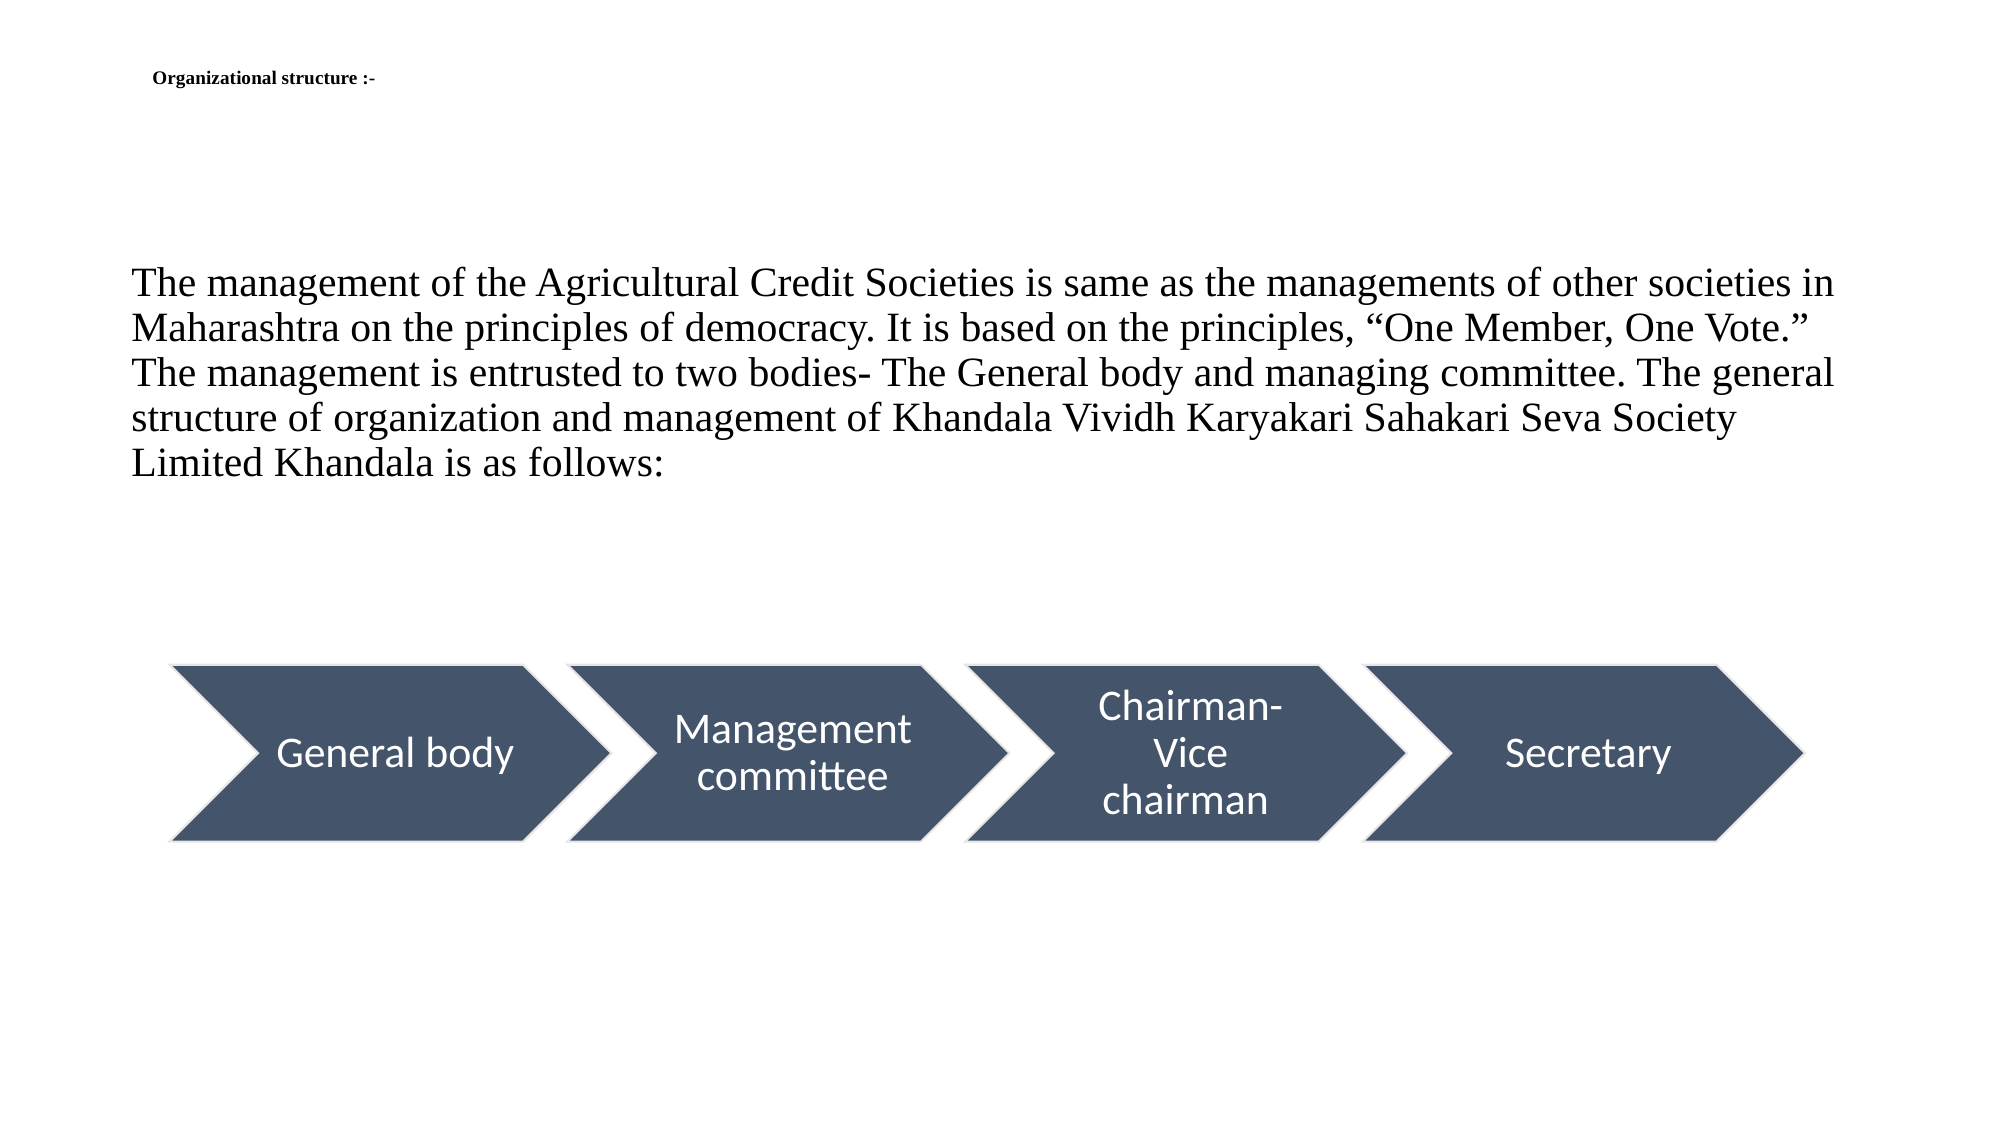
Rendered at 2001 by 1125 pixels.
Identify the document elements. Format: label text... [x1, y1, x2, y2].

list The management of the Agricultural Credit Societies is same as the managements of other societies in Maharashtra on the principles of democracy. It is based on the principles, “One Member, One Vote.” The management is entrusted to two bodies- The General body and managing committee. The general structure of organization and management of Khandala Vividh Karyakari Sahakari Seva Society Limited Khandala is as follows: [116, 253, 1863, 1014]
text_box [168, 441, 1806, 1066]
title Organizational structure :- [137, 59, 1257, 97]
